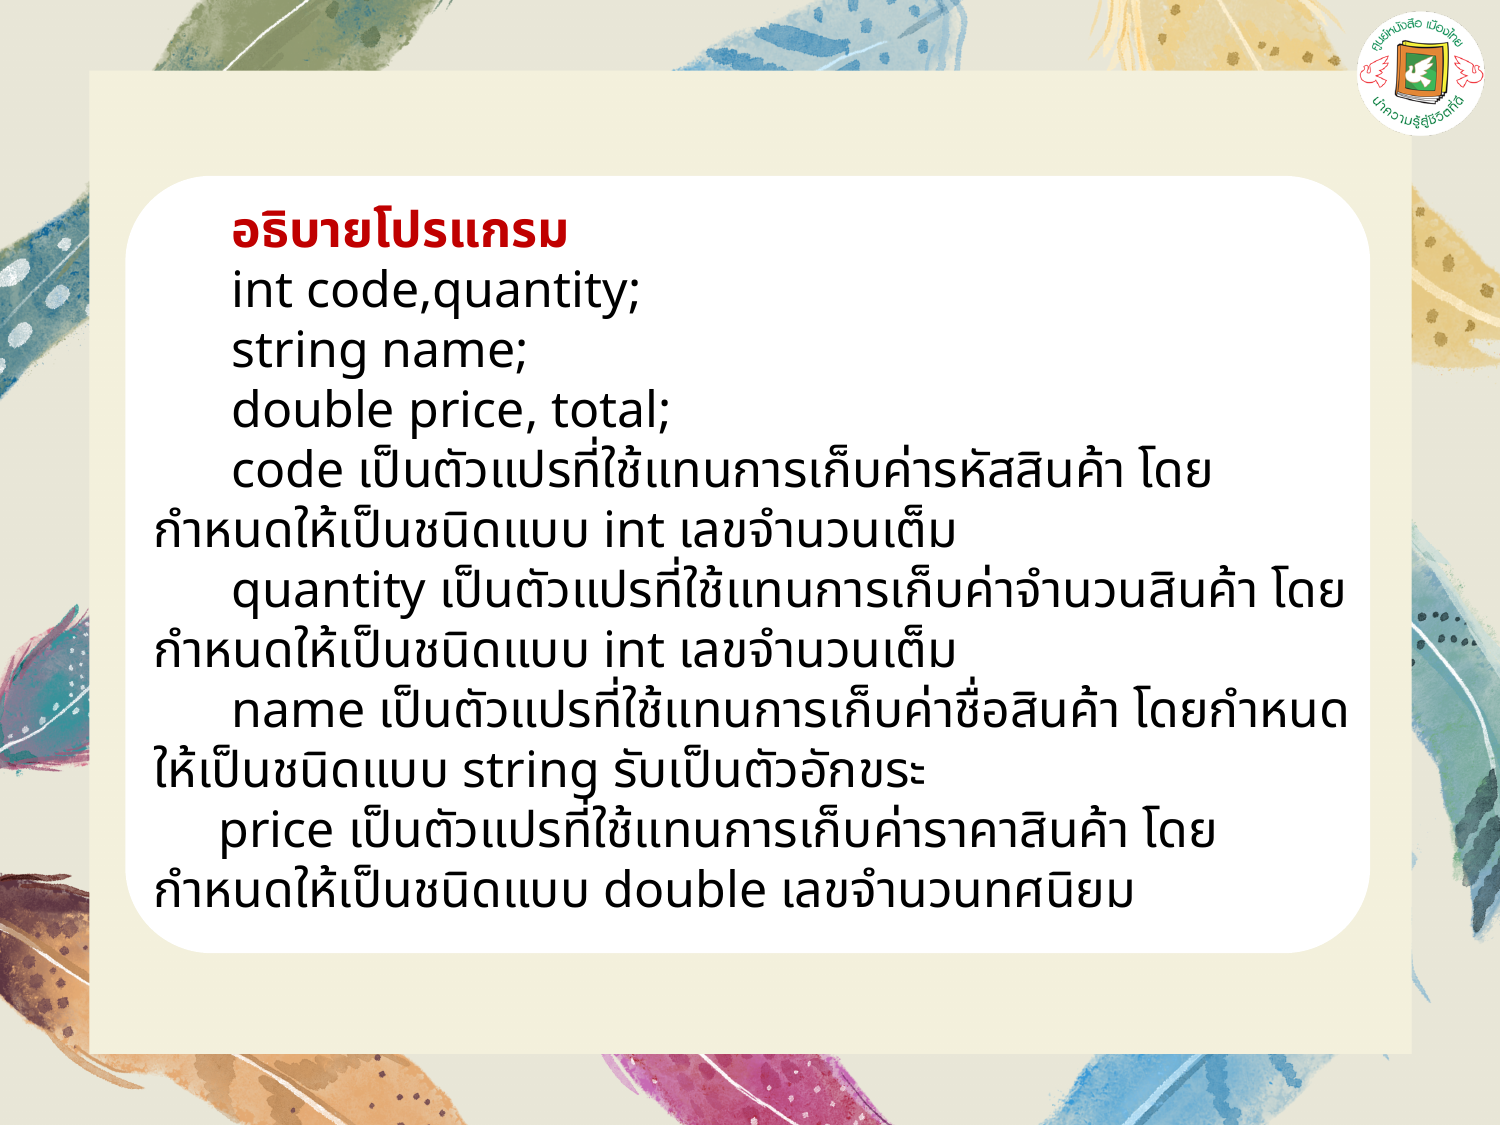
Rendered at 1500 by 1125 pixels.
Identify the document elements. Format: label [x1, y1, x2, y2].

picture [0, 0, 1500, 1125]
text_box [125, 175, 1371, 954]
